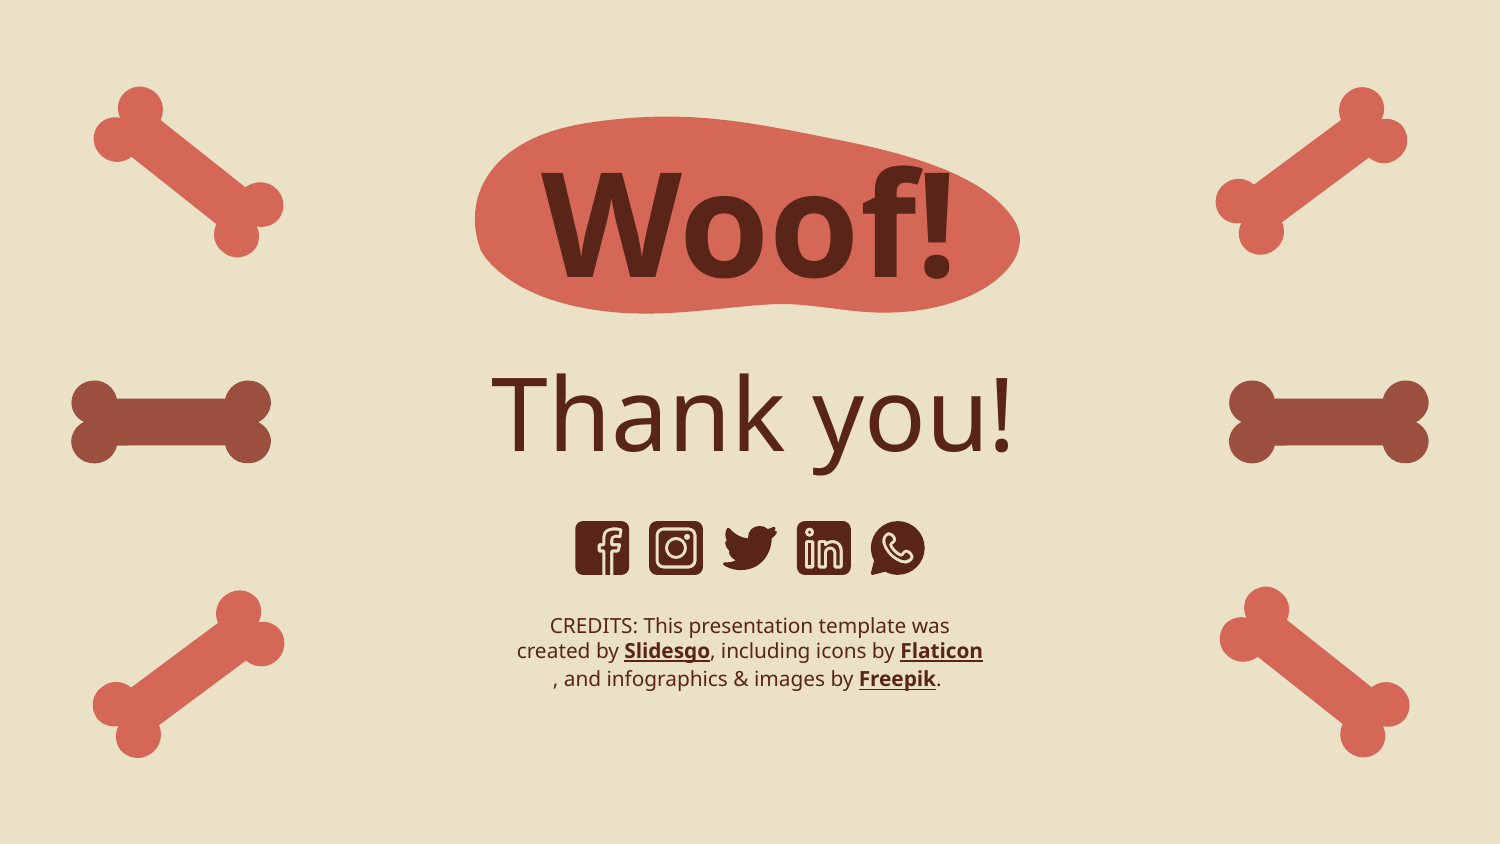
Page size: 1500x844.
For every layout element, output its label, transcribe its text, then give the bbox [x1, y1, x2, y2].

title Woof! [509, 150, 991, 289]
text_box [870, 520, 925, 576]
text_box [648, 520, 704, 576]
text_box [796, 520, 852, 576]
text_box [574, 520, 630, 576]
text_box Thank you! [476, 334, 1152, 535]
text_box [723, 535, 776, 571]
